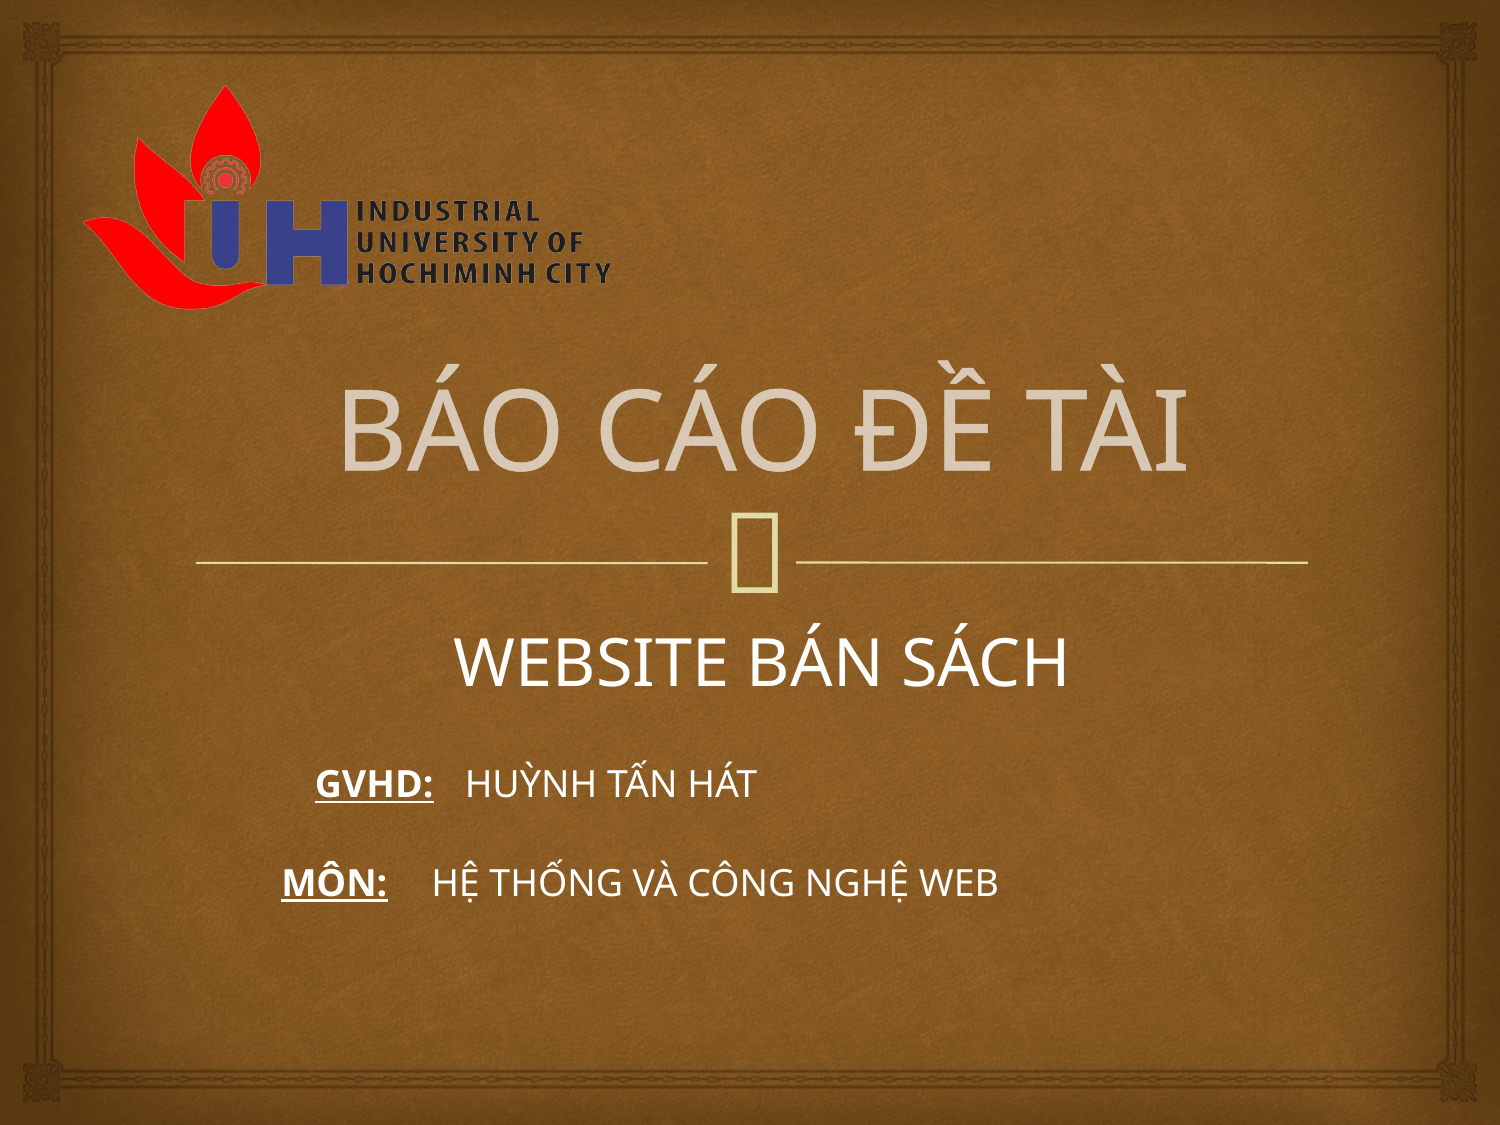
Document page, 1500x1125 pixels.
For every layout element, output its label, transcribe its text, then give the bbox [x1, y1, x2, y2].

subtitle WEBSITE BÁN SÁCH [237, 612, 1288, 738]
text_box GVHD: HUỲNH TẤN HÁT [300, 752, 1175, 813]
text_box MÔN: HỆ THỐNG VÀ CÔNG NGHỆ WEB [266, 851, 1015, 912]
picture [0, 0, 1500, 1125]
title BÁO CÁO ĐỀ TÀI [125, 324, 1400, 501]
